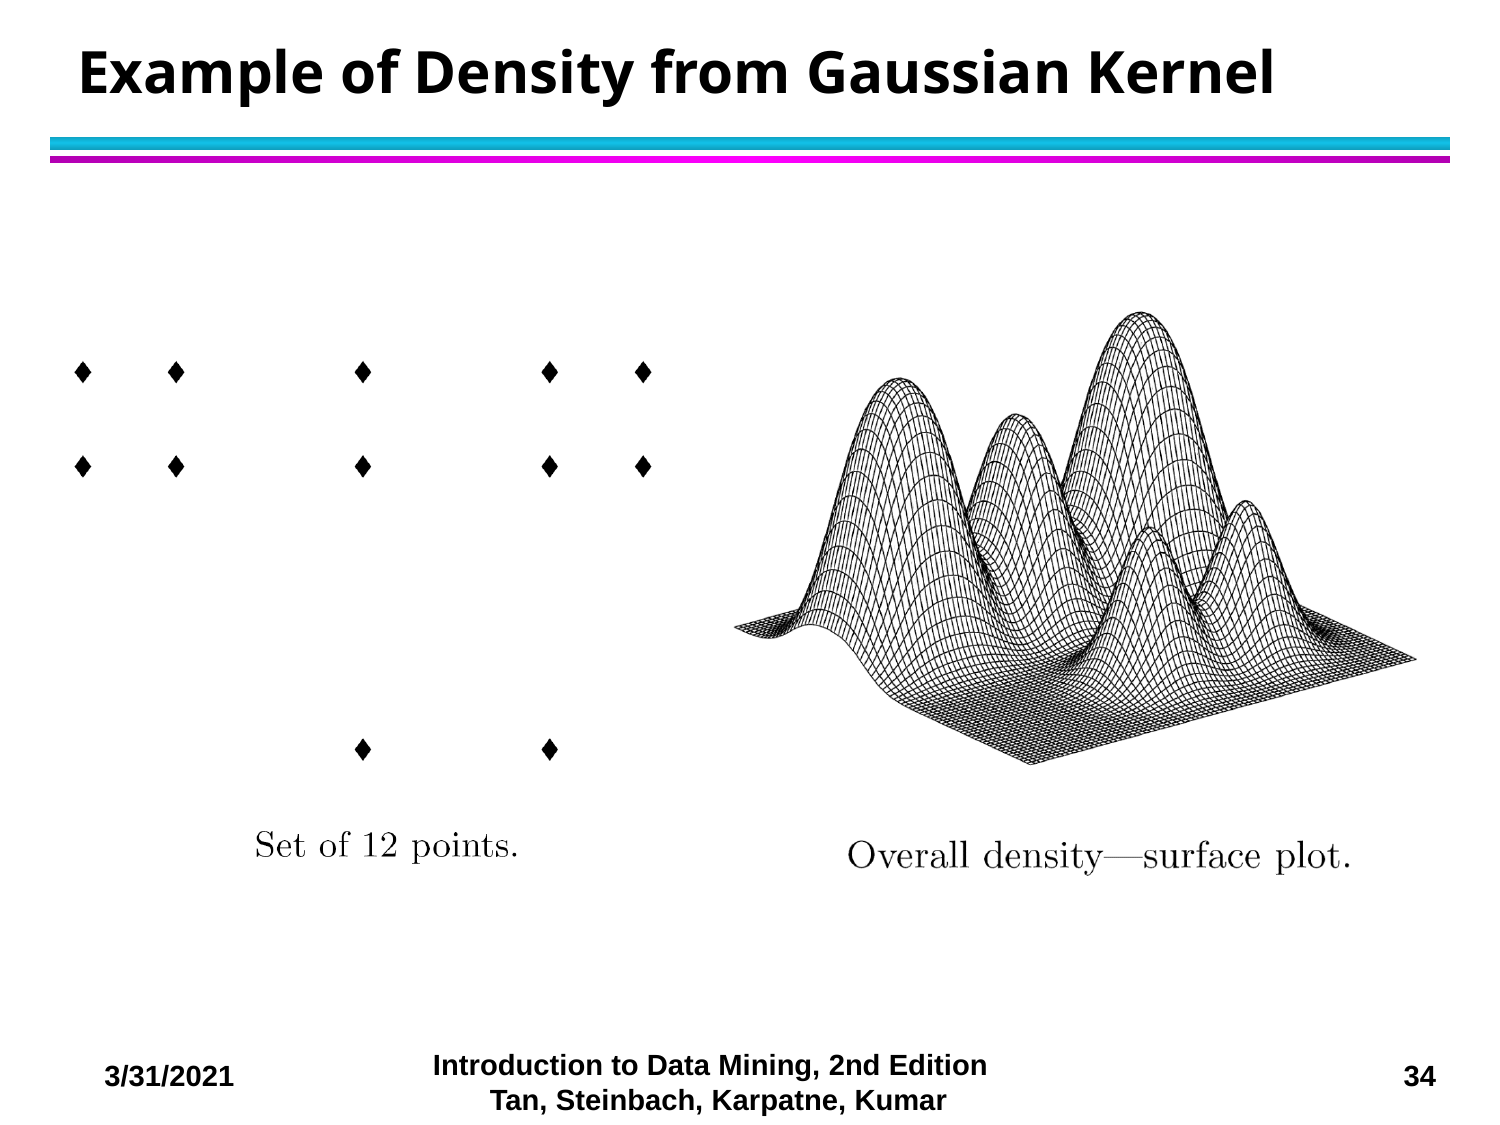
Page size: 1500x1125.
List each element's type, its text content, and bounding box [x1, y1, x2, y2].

title Example of Density from Gaussian Kernel [62, 24, 1421, 113]
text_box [0, 344, 707, 893]
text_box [712, 292, 1442, 908]
